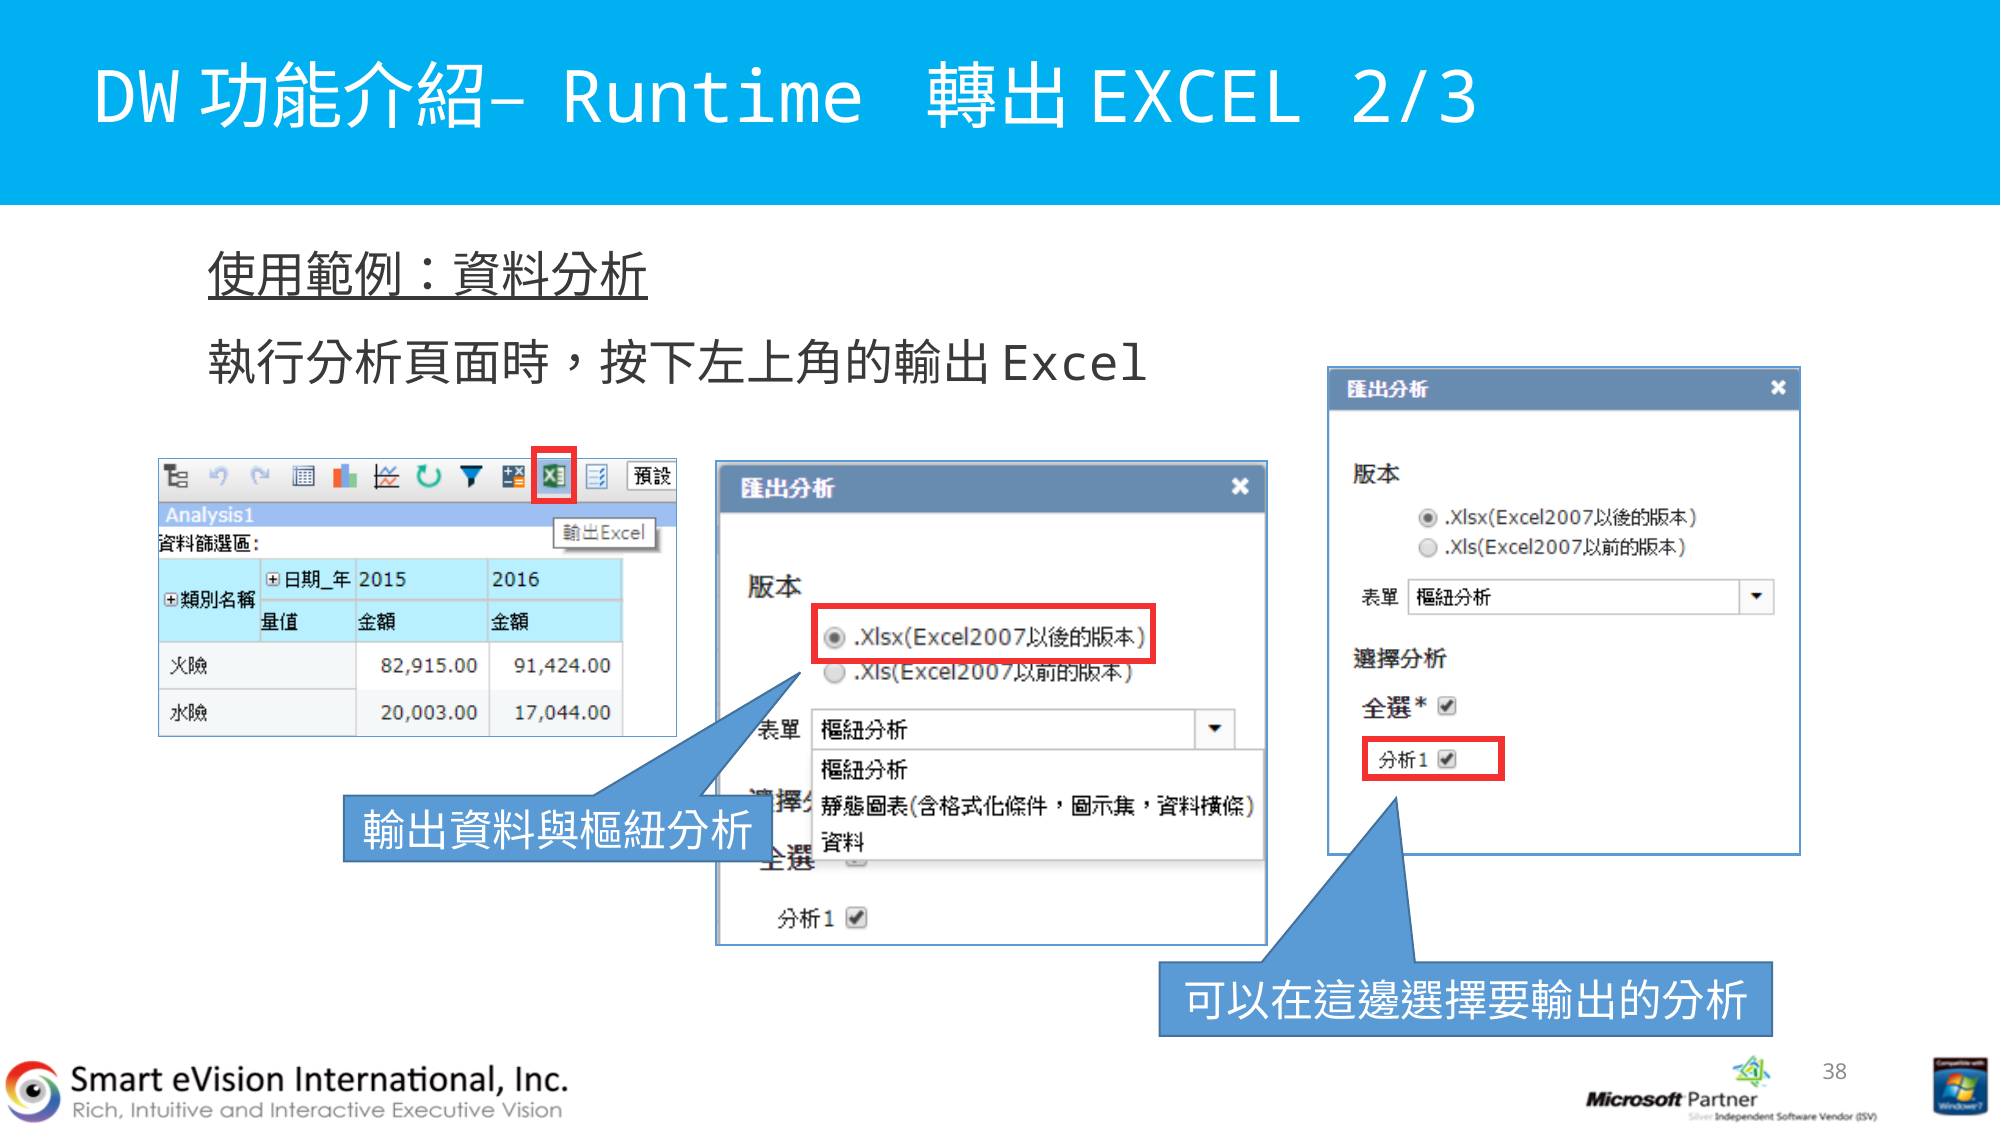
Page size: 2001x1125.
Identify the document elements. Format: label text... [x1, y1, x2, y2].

picture [158, 458, 677, 737]
slide_number 38 [1325, 1042, 1863, 1103]
title DW功能介紹– Runtime 轉出EXCEL 2/3 [78, 29, 1843, 145]
list 使用範例：資料分析 執行分析頁面時，按下左上角的輸出Excel [192, 206, 1380, 399]
text_box 輸出資料與樞紐分析 [342, 720, 717, 863]
picture [717, 462, 1267, 945]
picture [1328, 368, 1800, 854]
text_box [533, 449, 575, 458]
text_box 可以在這邊選擇要輸出的分析 [1158, 854, 1774, 1037]
